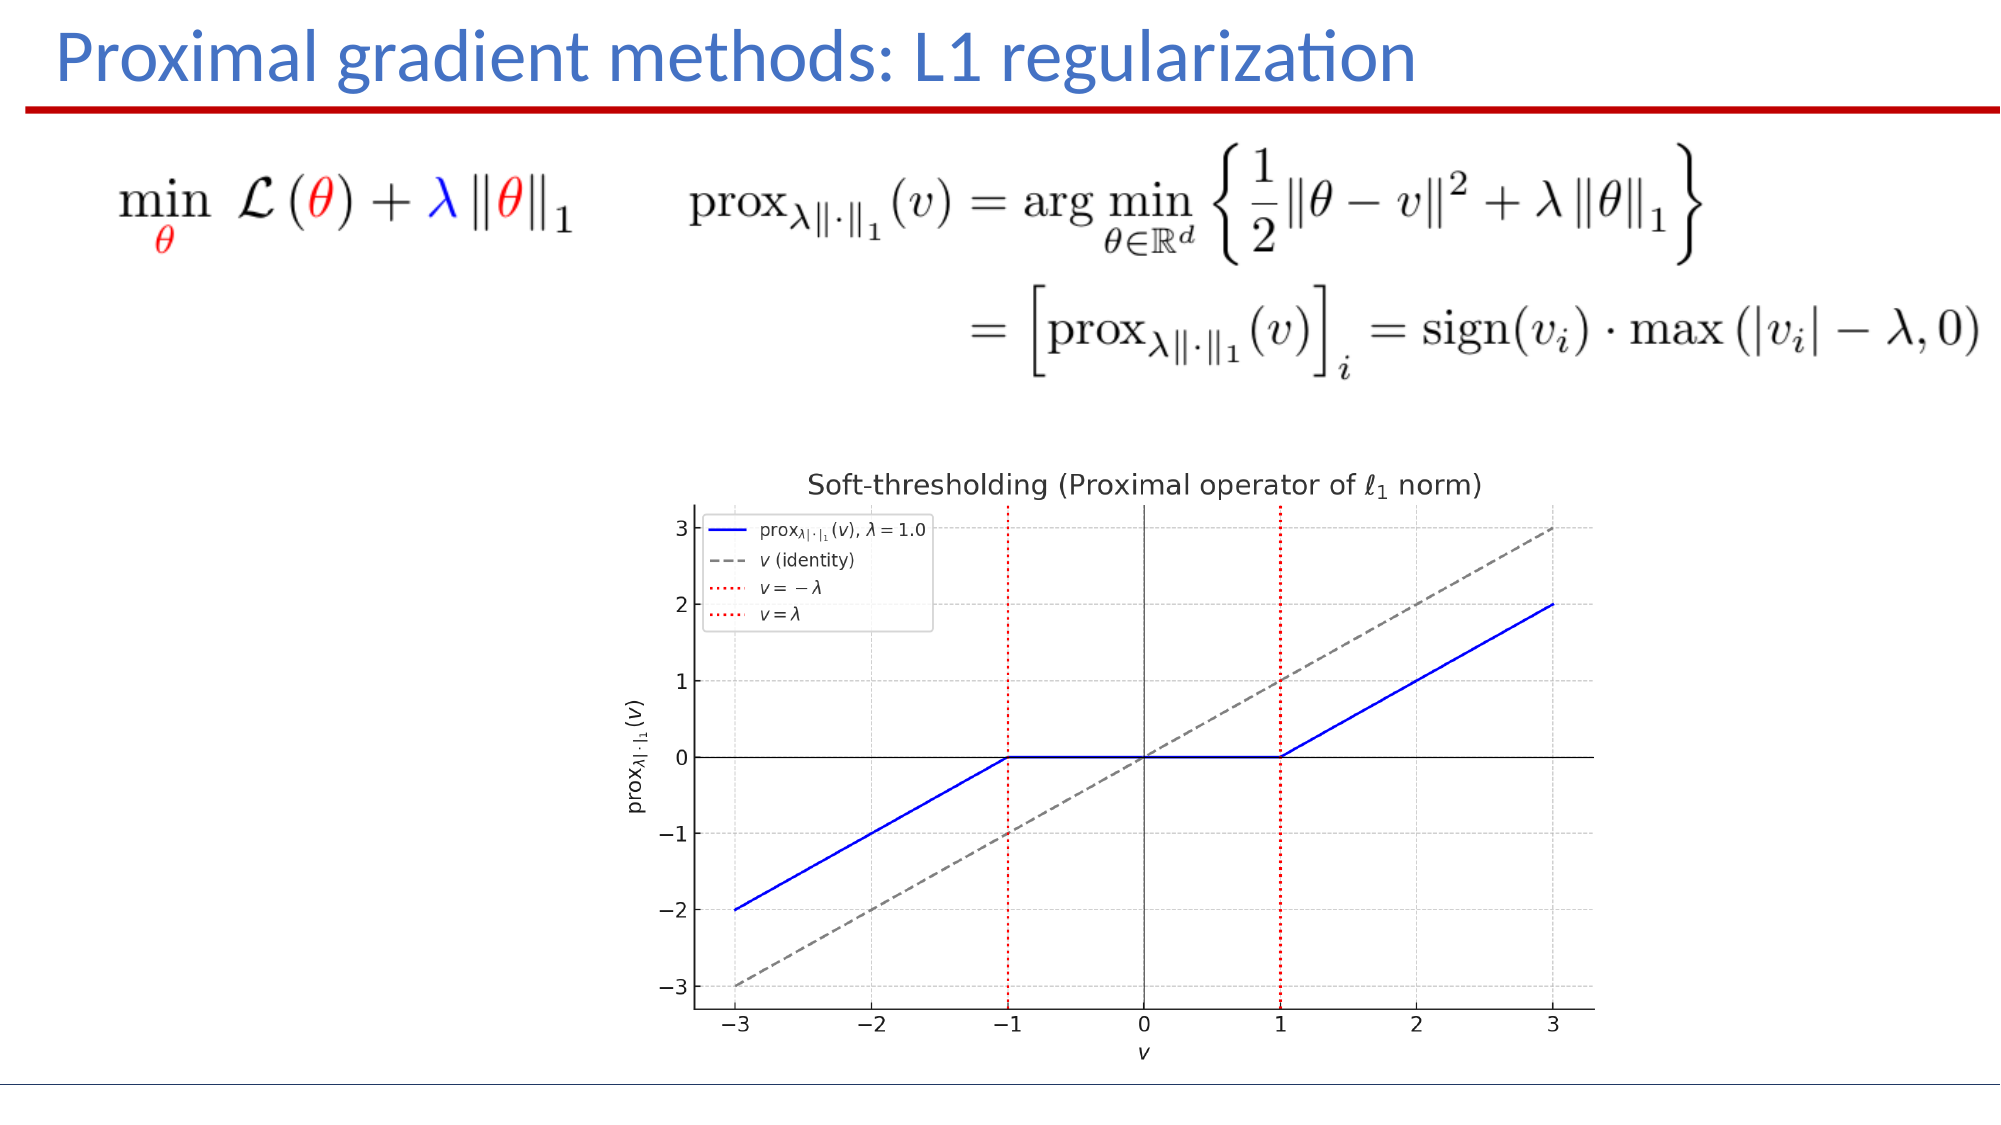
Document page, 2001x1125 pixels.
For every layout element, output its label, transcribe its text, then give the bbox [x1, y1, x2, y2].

picture [88, 152, 577, 258]
picture [669, 120, 1991, 395]
picture [612, 459, 1606, 1076]
text_box Proximal gradient methods: L1 regularization [40, 0, 1967, 104]
text_box [24, 105, 2000, 115]
